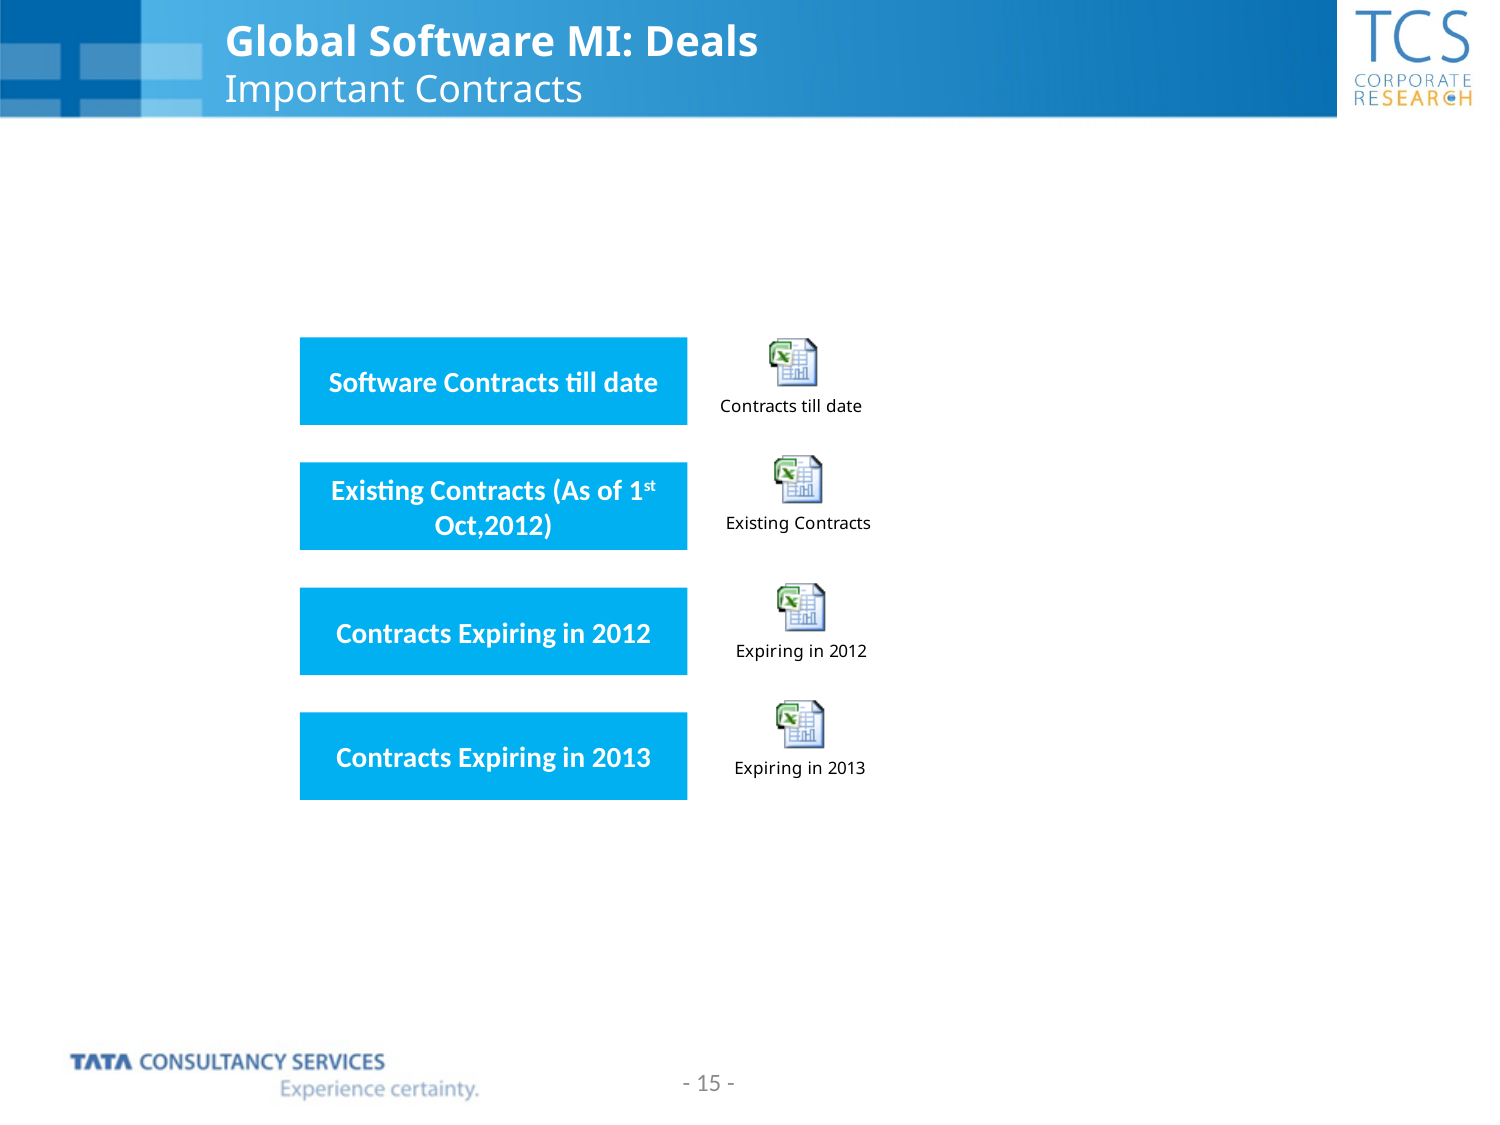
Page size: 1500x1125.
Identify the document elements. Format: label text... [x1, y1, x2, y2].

text_box Contracts Expiring in 2012 [298, 586, 689, 677]
text_box - 15 - [650, 1062, 750, 1100]
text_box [718, 337, 869, 455]
title Global Software MI: Deals Important Contracts [209, 0, 1338, 126]
picture [0, 0, 1500, 1124]
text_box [726, 582, 877, 701]
text_box Existing Contracts (As of 1st Oct,2012) [298, 460, 689, 552]
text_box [723, 454, 874, 572]
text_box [724, 699, 876, 818]
text_box Software Contracts till date [298, 335, 689, 427]
text_box Contracts Expiring in 2013 [298, 710, 689, 802]
